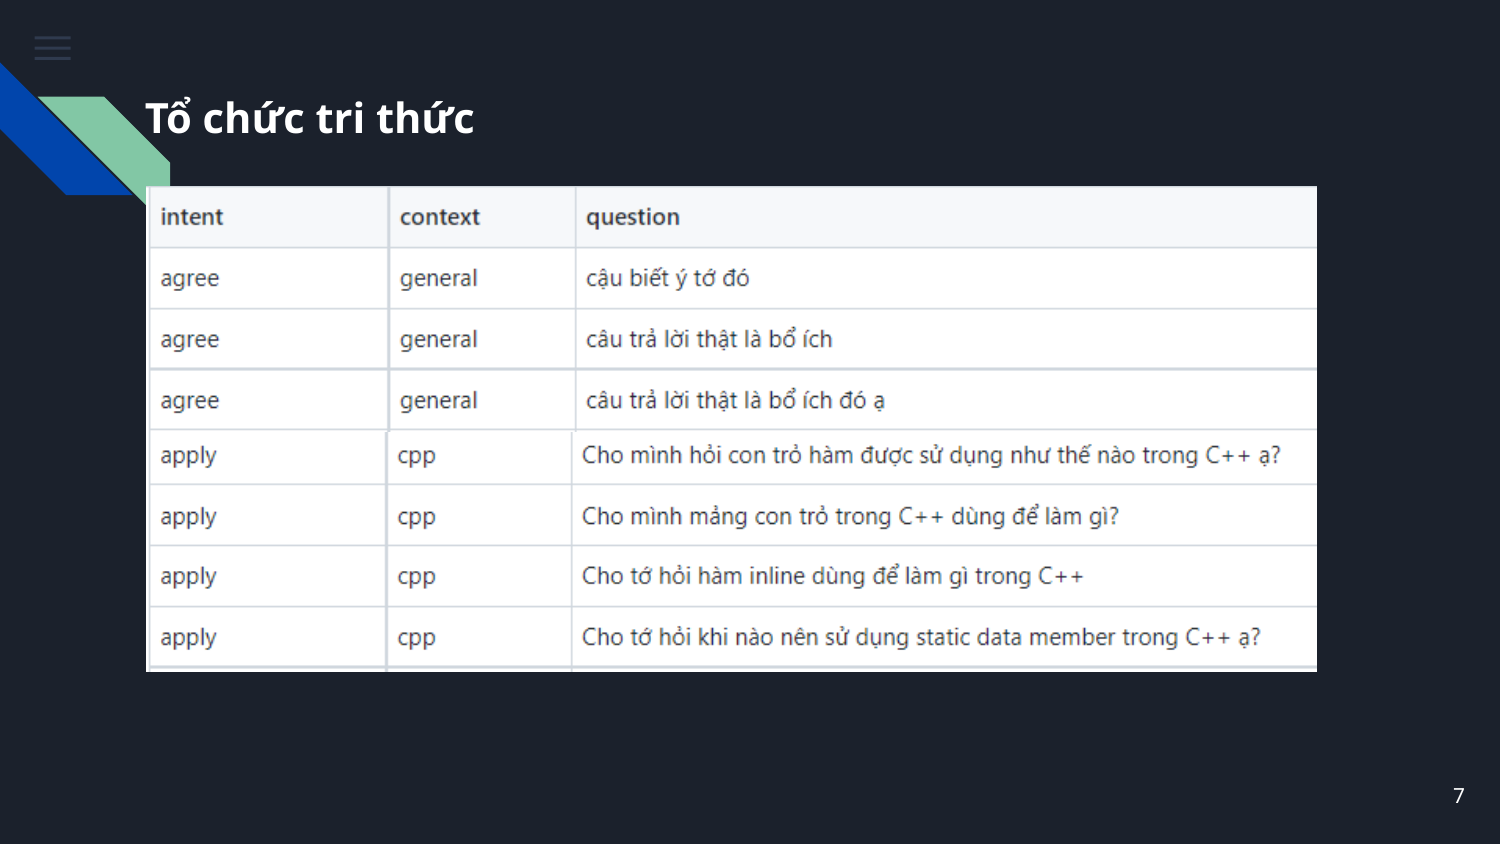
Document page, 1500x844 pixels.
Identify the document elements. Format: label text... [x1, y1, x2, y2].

text_box Tổ chức tri thức [111, 83, 536, 149]
slide_number 7 [1389, 764, 1480, 830]
picture [146, 186, 1318, 673]
